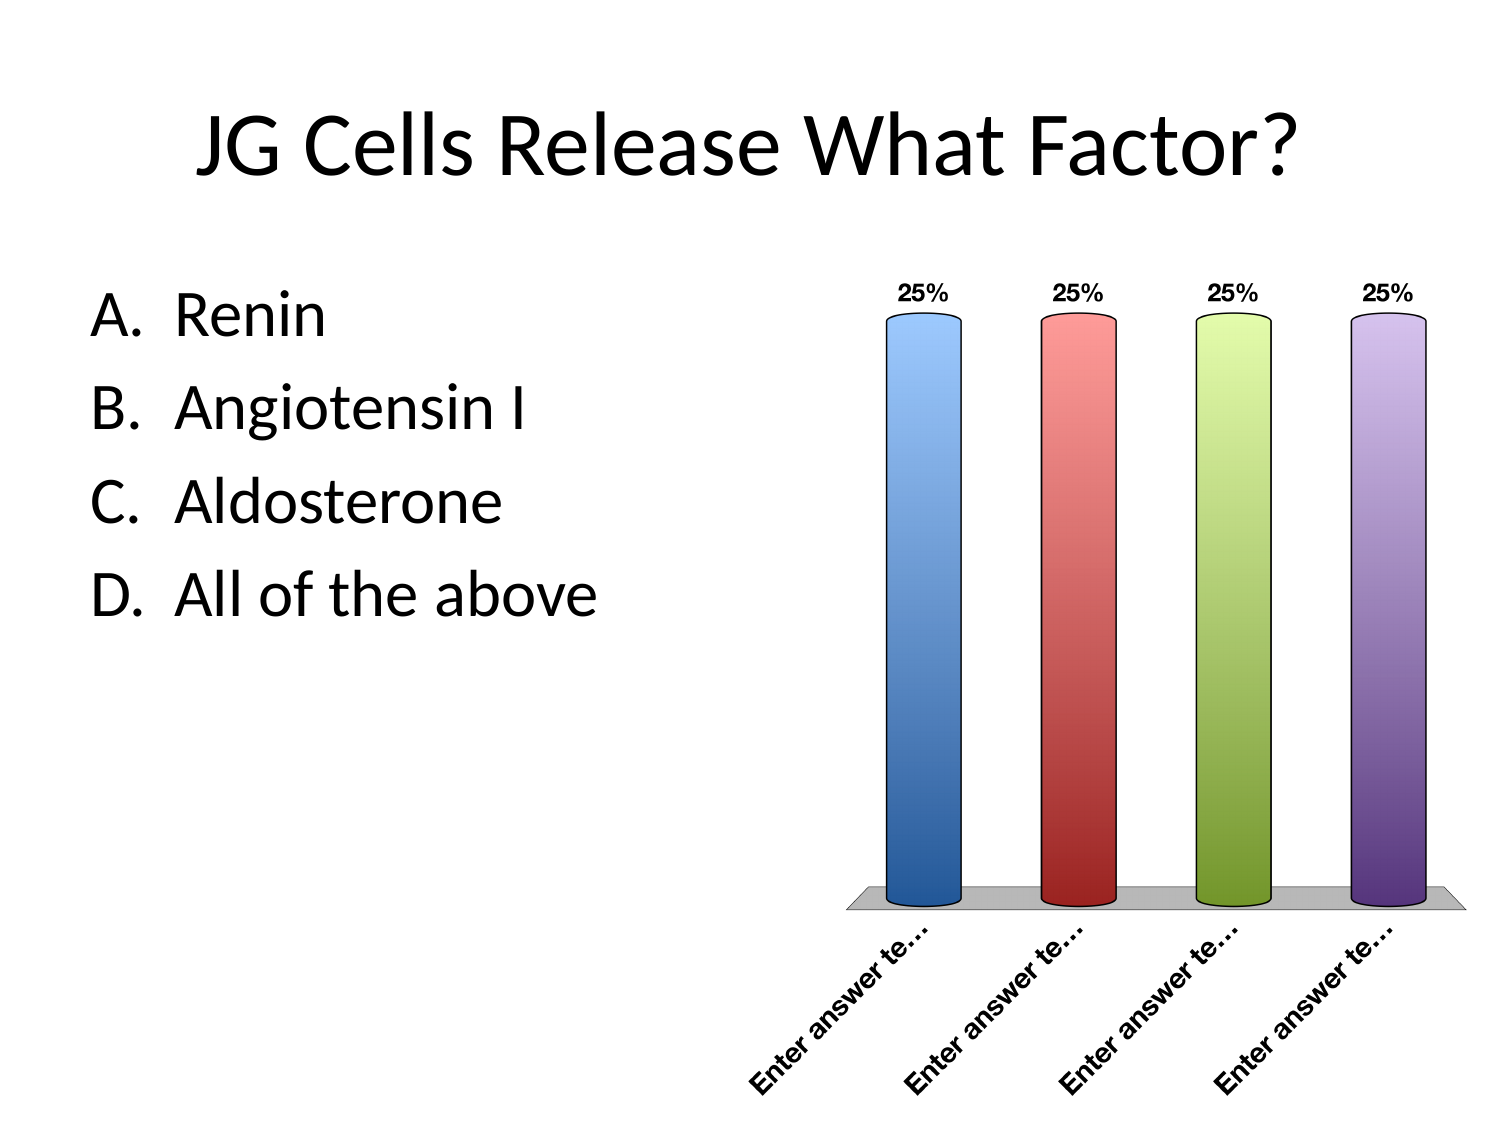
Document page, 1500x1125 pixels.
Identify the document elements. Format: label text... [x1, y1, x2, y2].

title JG Cells Release What Factor? [75, 45, 1425, 233]
picture [739, 262, 1490, 1107]
list Renin Angiotensin I Aldosterone All of the above [75, 262, 737, 1005]
